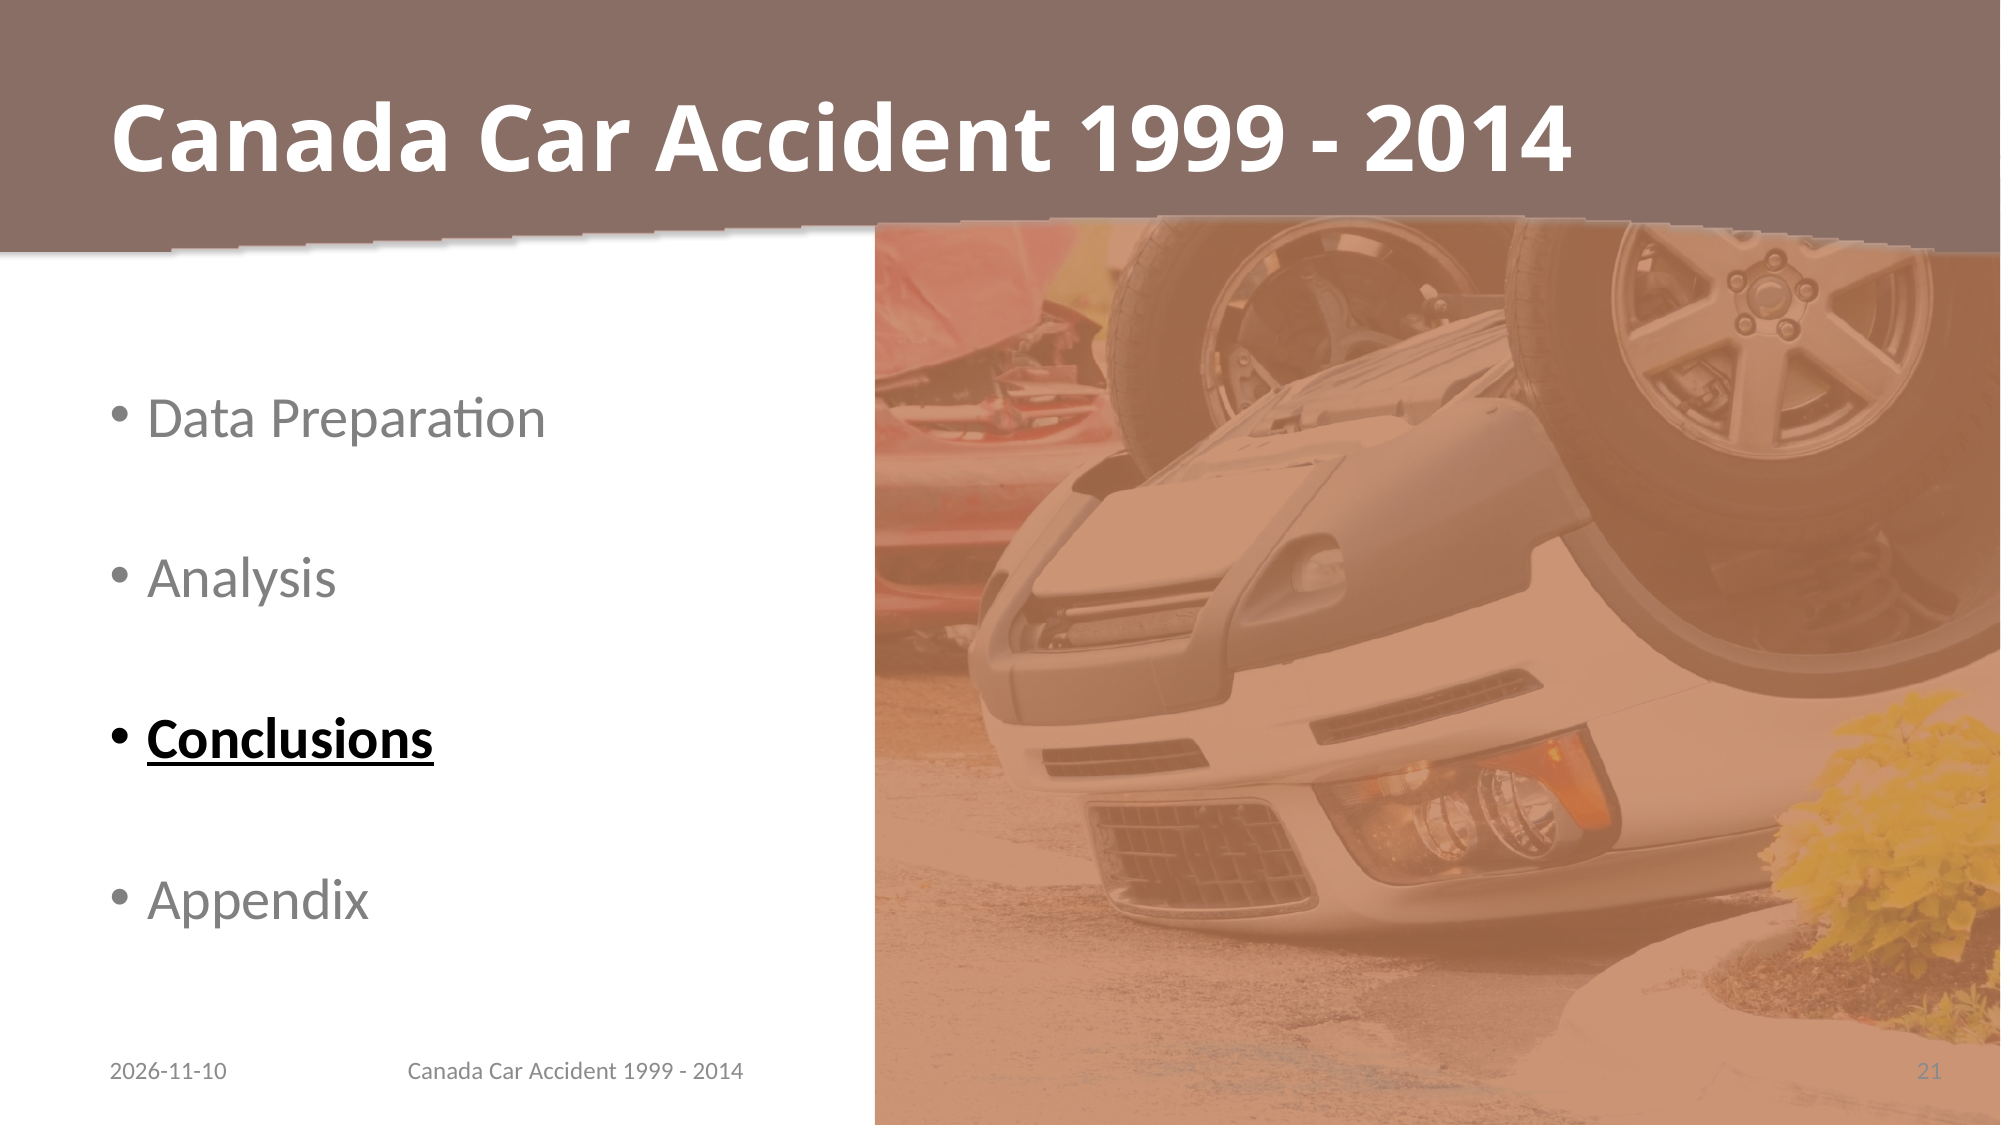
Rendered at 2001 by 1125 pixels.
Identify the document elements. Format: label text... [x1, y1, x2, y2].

footer Canada Car Accident 1999 - 2014 [320, 1039, 832, 1100]
title Canada Car Accident 1999 - 2014 [94, 35, 1867, 248]
list Data Preparation Analysis Conclusions Appendix [94, 301, 832, 1017]
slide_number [94, 1039, 297, 1100]
slide_number 21 [1507, 1039, 1958, 1100]
